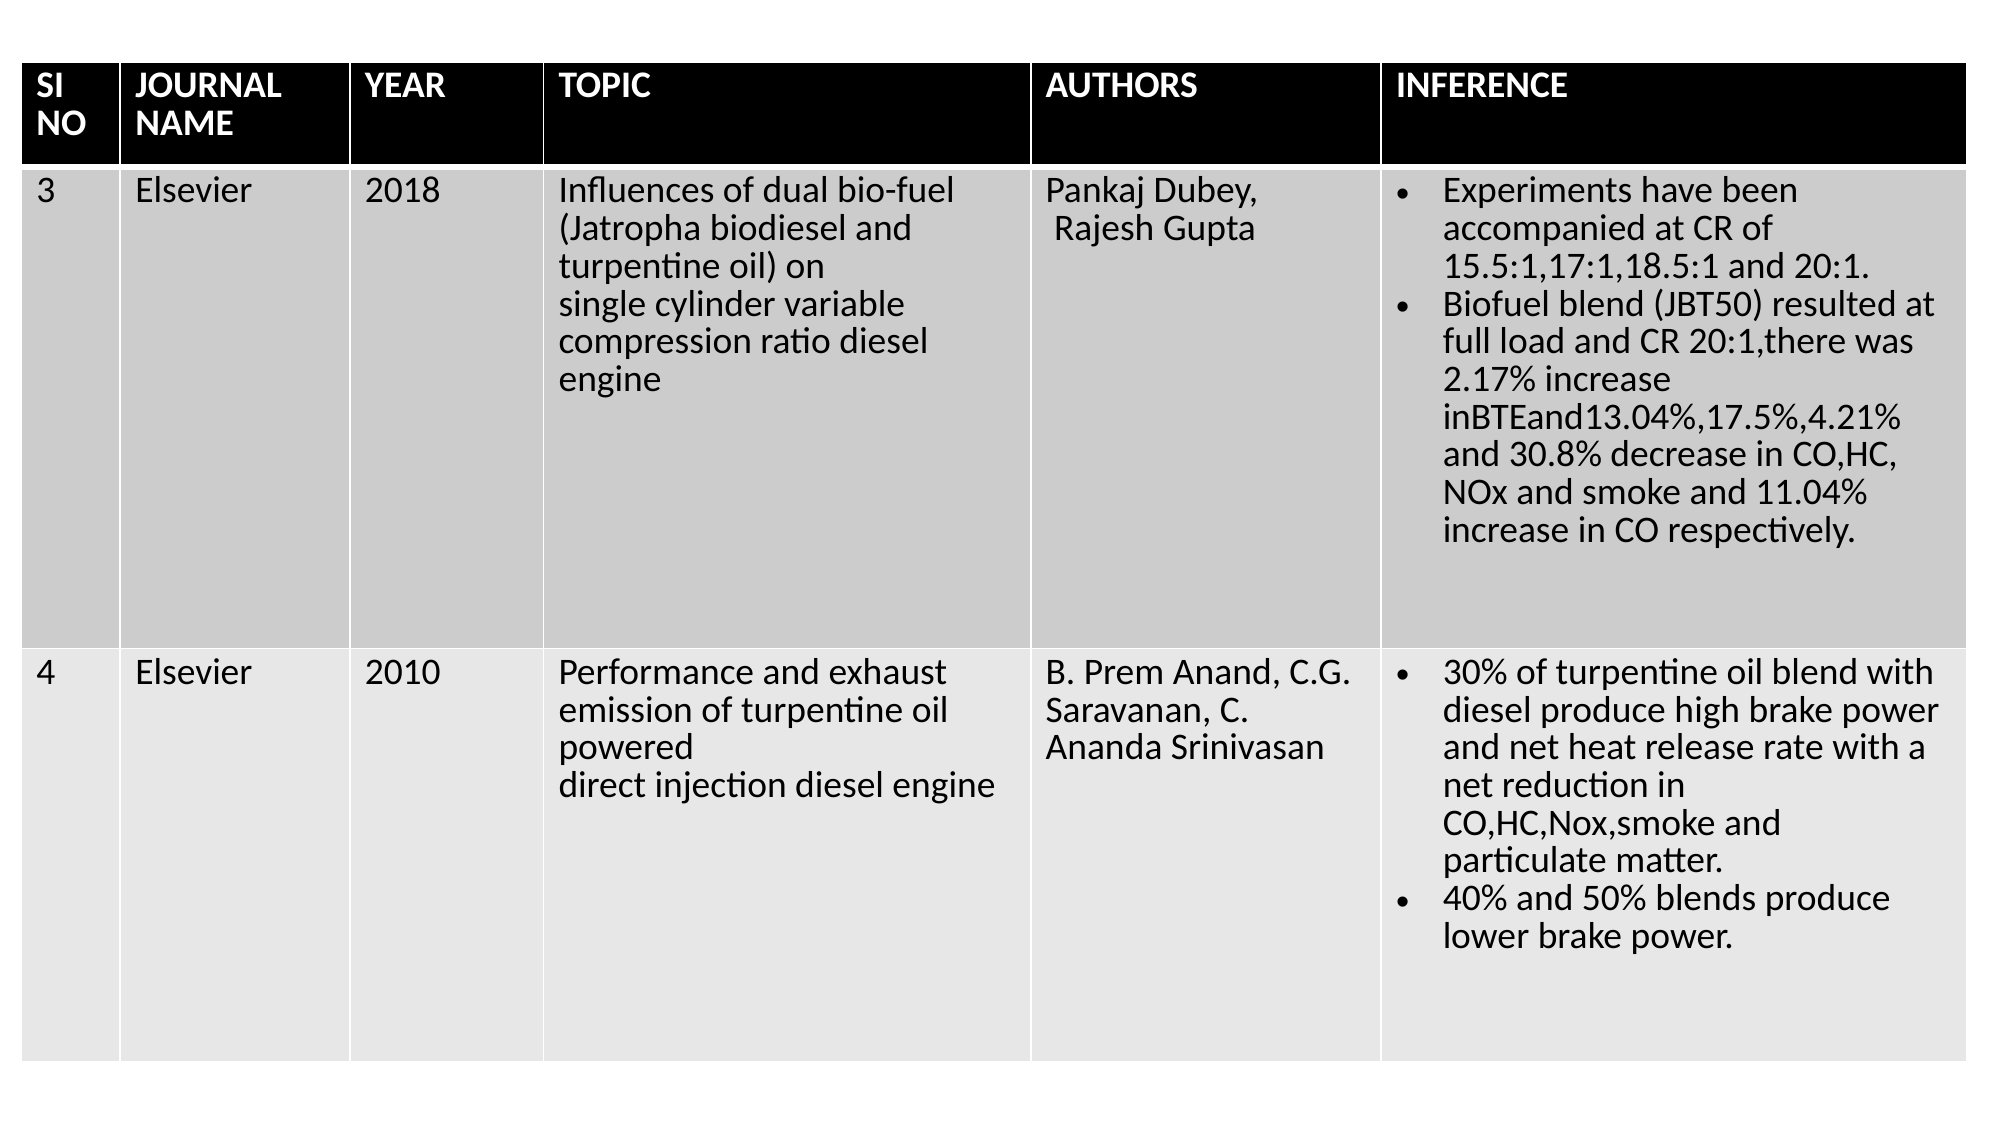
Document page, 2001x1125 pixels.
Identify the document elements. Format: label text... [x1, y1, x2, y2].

table_cell 4 [22, 649, 119, 1061]
table_cell 2010 [351, 649, 543, 1061]
table_header TOPIC [544, 63, 1030, 164]
table_cell Performance and exhaust emission of turpentine oil powered direct injection diesel engine [544, 649, 1030, 1061]
table_header YEAR [351, 63, 543, 164]
table_cell Elsevier [121, 170, 349, 648]
table_cell 30% of turpentine oil blend with diesel produce high brake power and net heat release rate with a net reduction in CO,HC,Nox,smoke and particulate matter. 40% and 50% blends produce lower brake power. [1382, 649, 1966, 1061]
table_cell Influences of dual bio-fuel (Jatropha biodiesel and turpentine oil) on single cylinder variable compression ratio diesel engine [544, 170, 1030, 648]
table_cell Experiments have been accompanied at CR of 15.5:1,17:1,18.5:1 and 20:1. Biofuel blend (JBT50) resulted at full load and CR 20:1,there was 2.17% increase inBTEand13.04%,17.5%,4.21% and 30.8% decrease in CO,HC, NOx and smoke and 11.04% increase in CO respectively. [1382, 170, 1966, 648]
table_cell 3 [22, 170, 119, 648]
table_cell B. Prem Anand, C.G. Saravanan, C. Ananda Srinivasan [1032, 649, 1380, 1061]
table_header SI NO [22, 63, 119, 164]
table_cell Pankaj Dubey, Rajesh Gupta [1032, 170, 1380, 648]
table_header INFERENCE [1382, 63, 1966, 164]
table_cell 2018 [351, 170, 543, 648]
table_header JOURNAL NAME [121, 63, 349, 164]
table_header AUTHORS [1032, 63, 1380, 164]
table_cell Elsevier [121, 649, 349, 1061]
